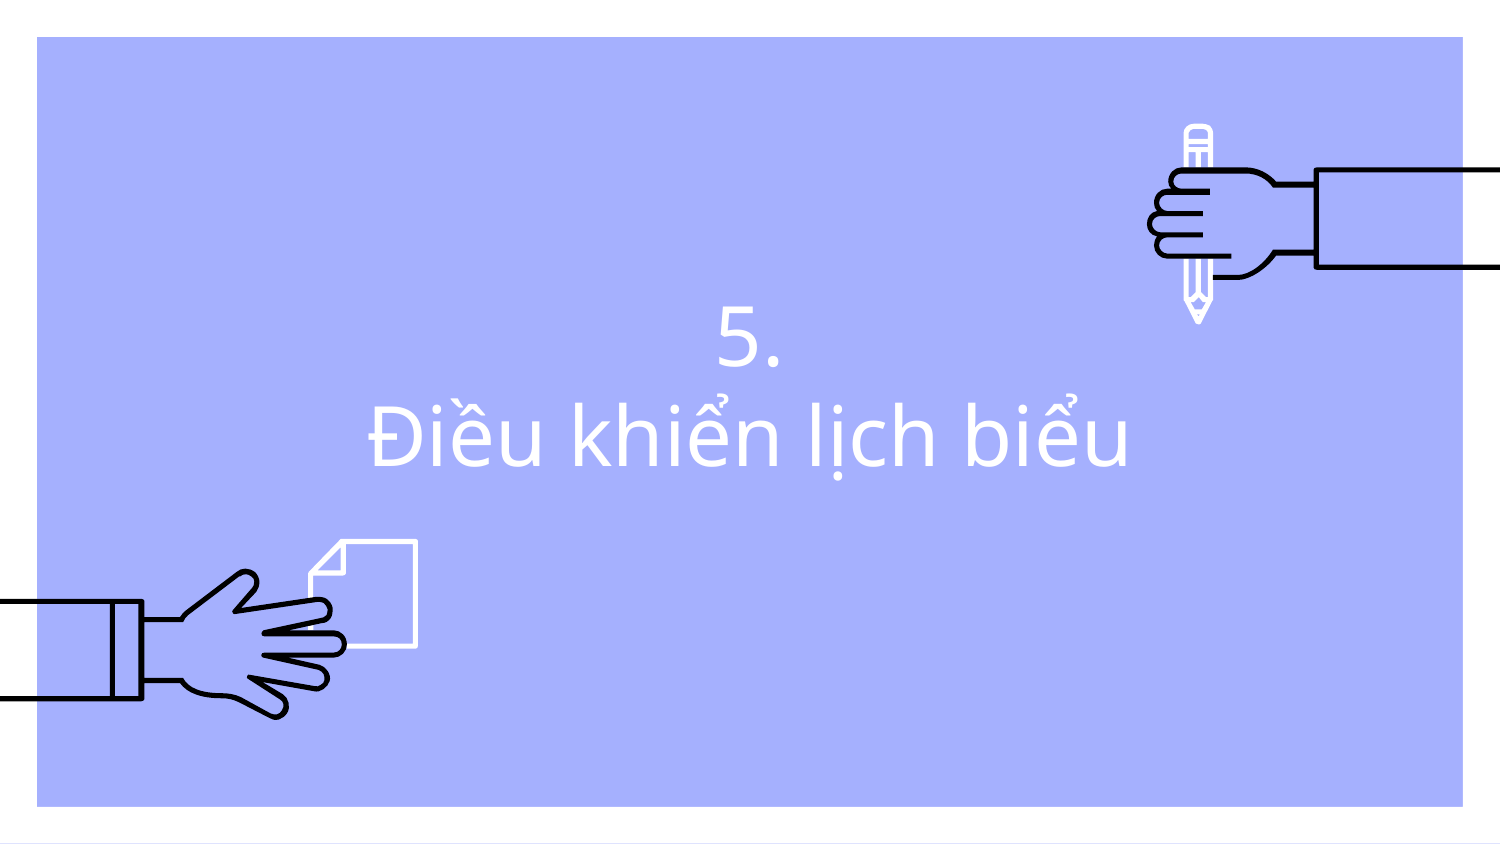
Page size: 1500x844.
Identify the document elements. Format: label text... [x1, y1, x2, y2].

title 5. Điều khiển lịch biểu [327, 308, 1173, 499]
